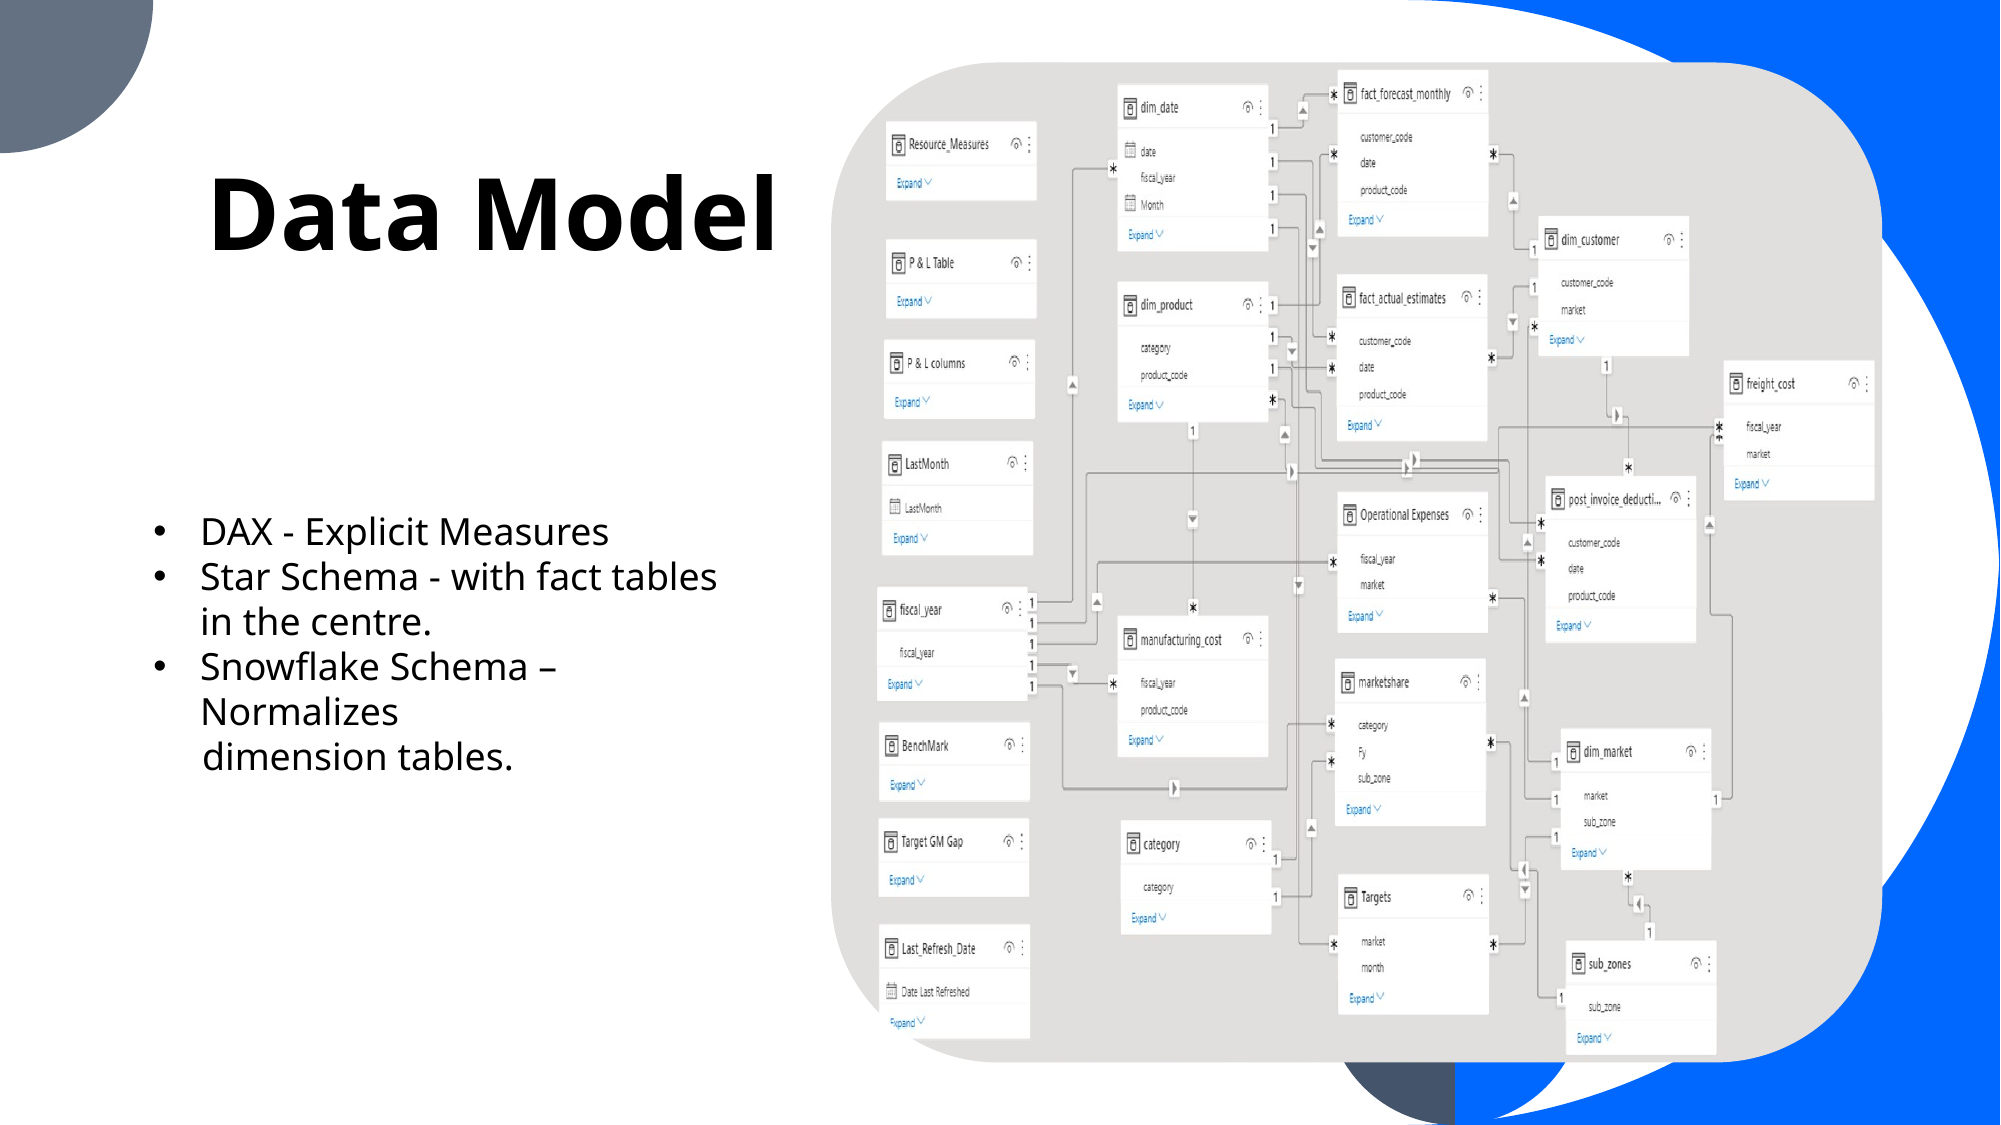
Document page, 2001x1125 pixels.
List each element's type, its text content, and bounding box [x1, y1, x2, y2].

title Data Model [191, 62, 831, 280]
text_box ﻿ DAX - Explicit Measures Star Schema - with fact tables in the centre. Snowflake Schema – Normalizes dimension tables. [138, 410, 746, 786]
picture [831, 62, 1883, 1063]
